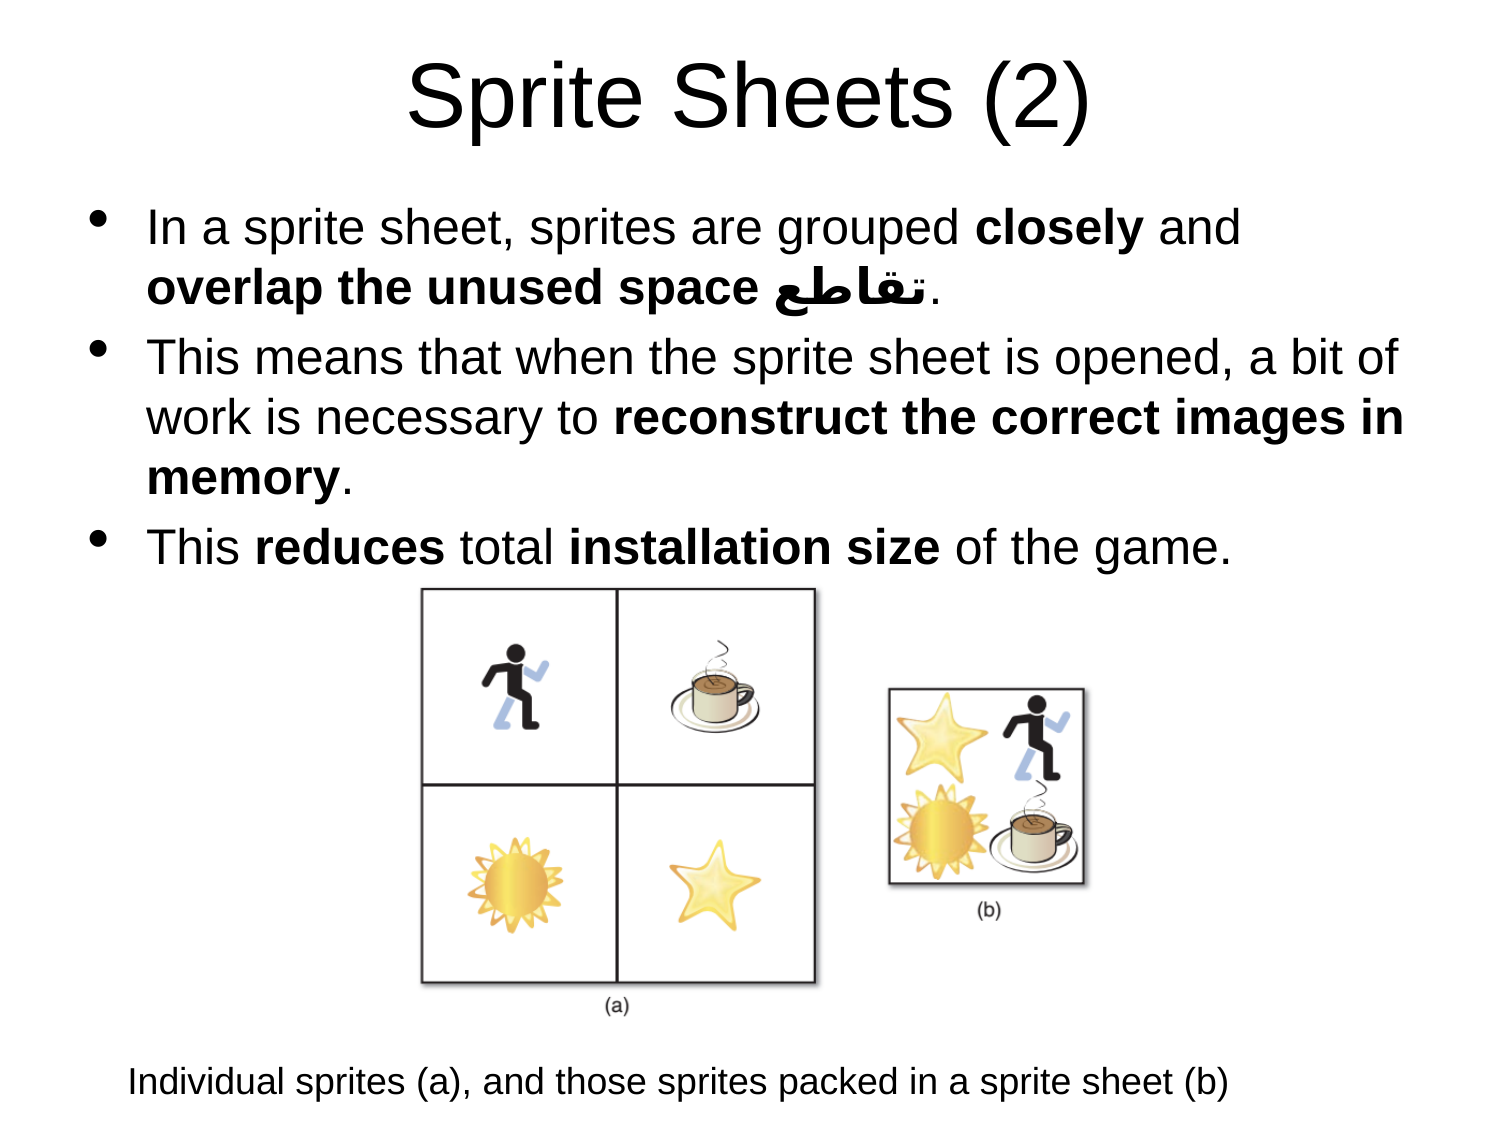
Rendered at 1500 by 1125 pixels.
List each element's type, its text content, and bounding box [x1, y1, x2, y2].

text_box Sprite Sheets (2) [75, 45, 1425, 138]
text_box In a sprite sheet, sprites are grouped closely and overlap the unused space تقاطع. This means that when the sprite sheet is opened, a bit of work is necessary to reconstruct the correct images in memory. This reduces total installation size of the game. [75, 187, 1425, 463]
text_box Individual sprites (a), and those sprites packed in a sprite sheet (b) [112, 1049, 1388, 1125]
picture [399, 574, 1100, 1026]
